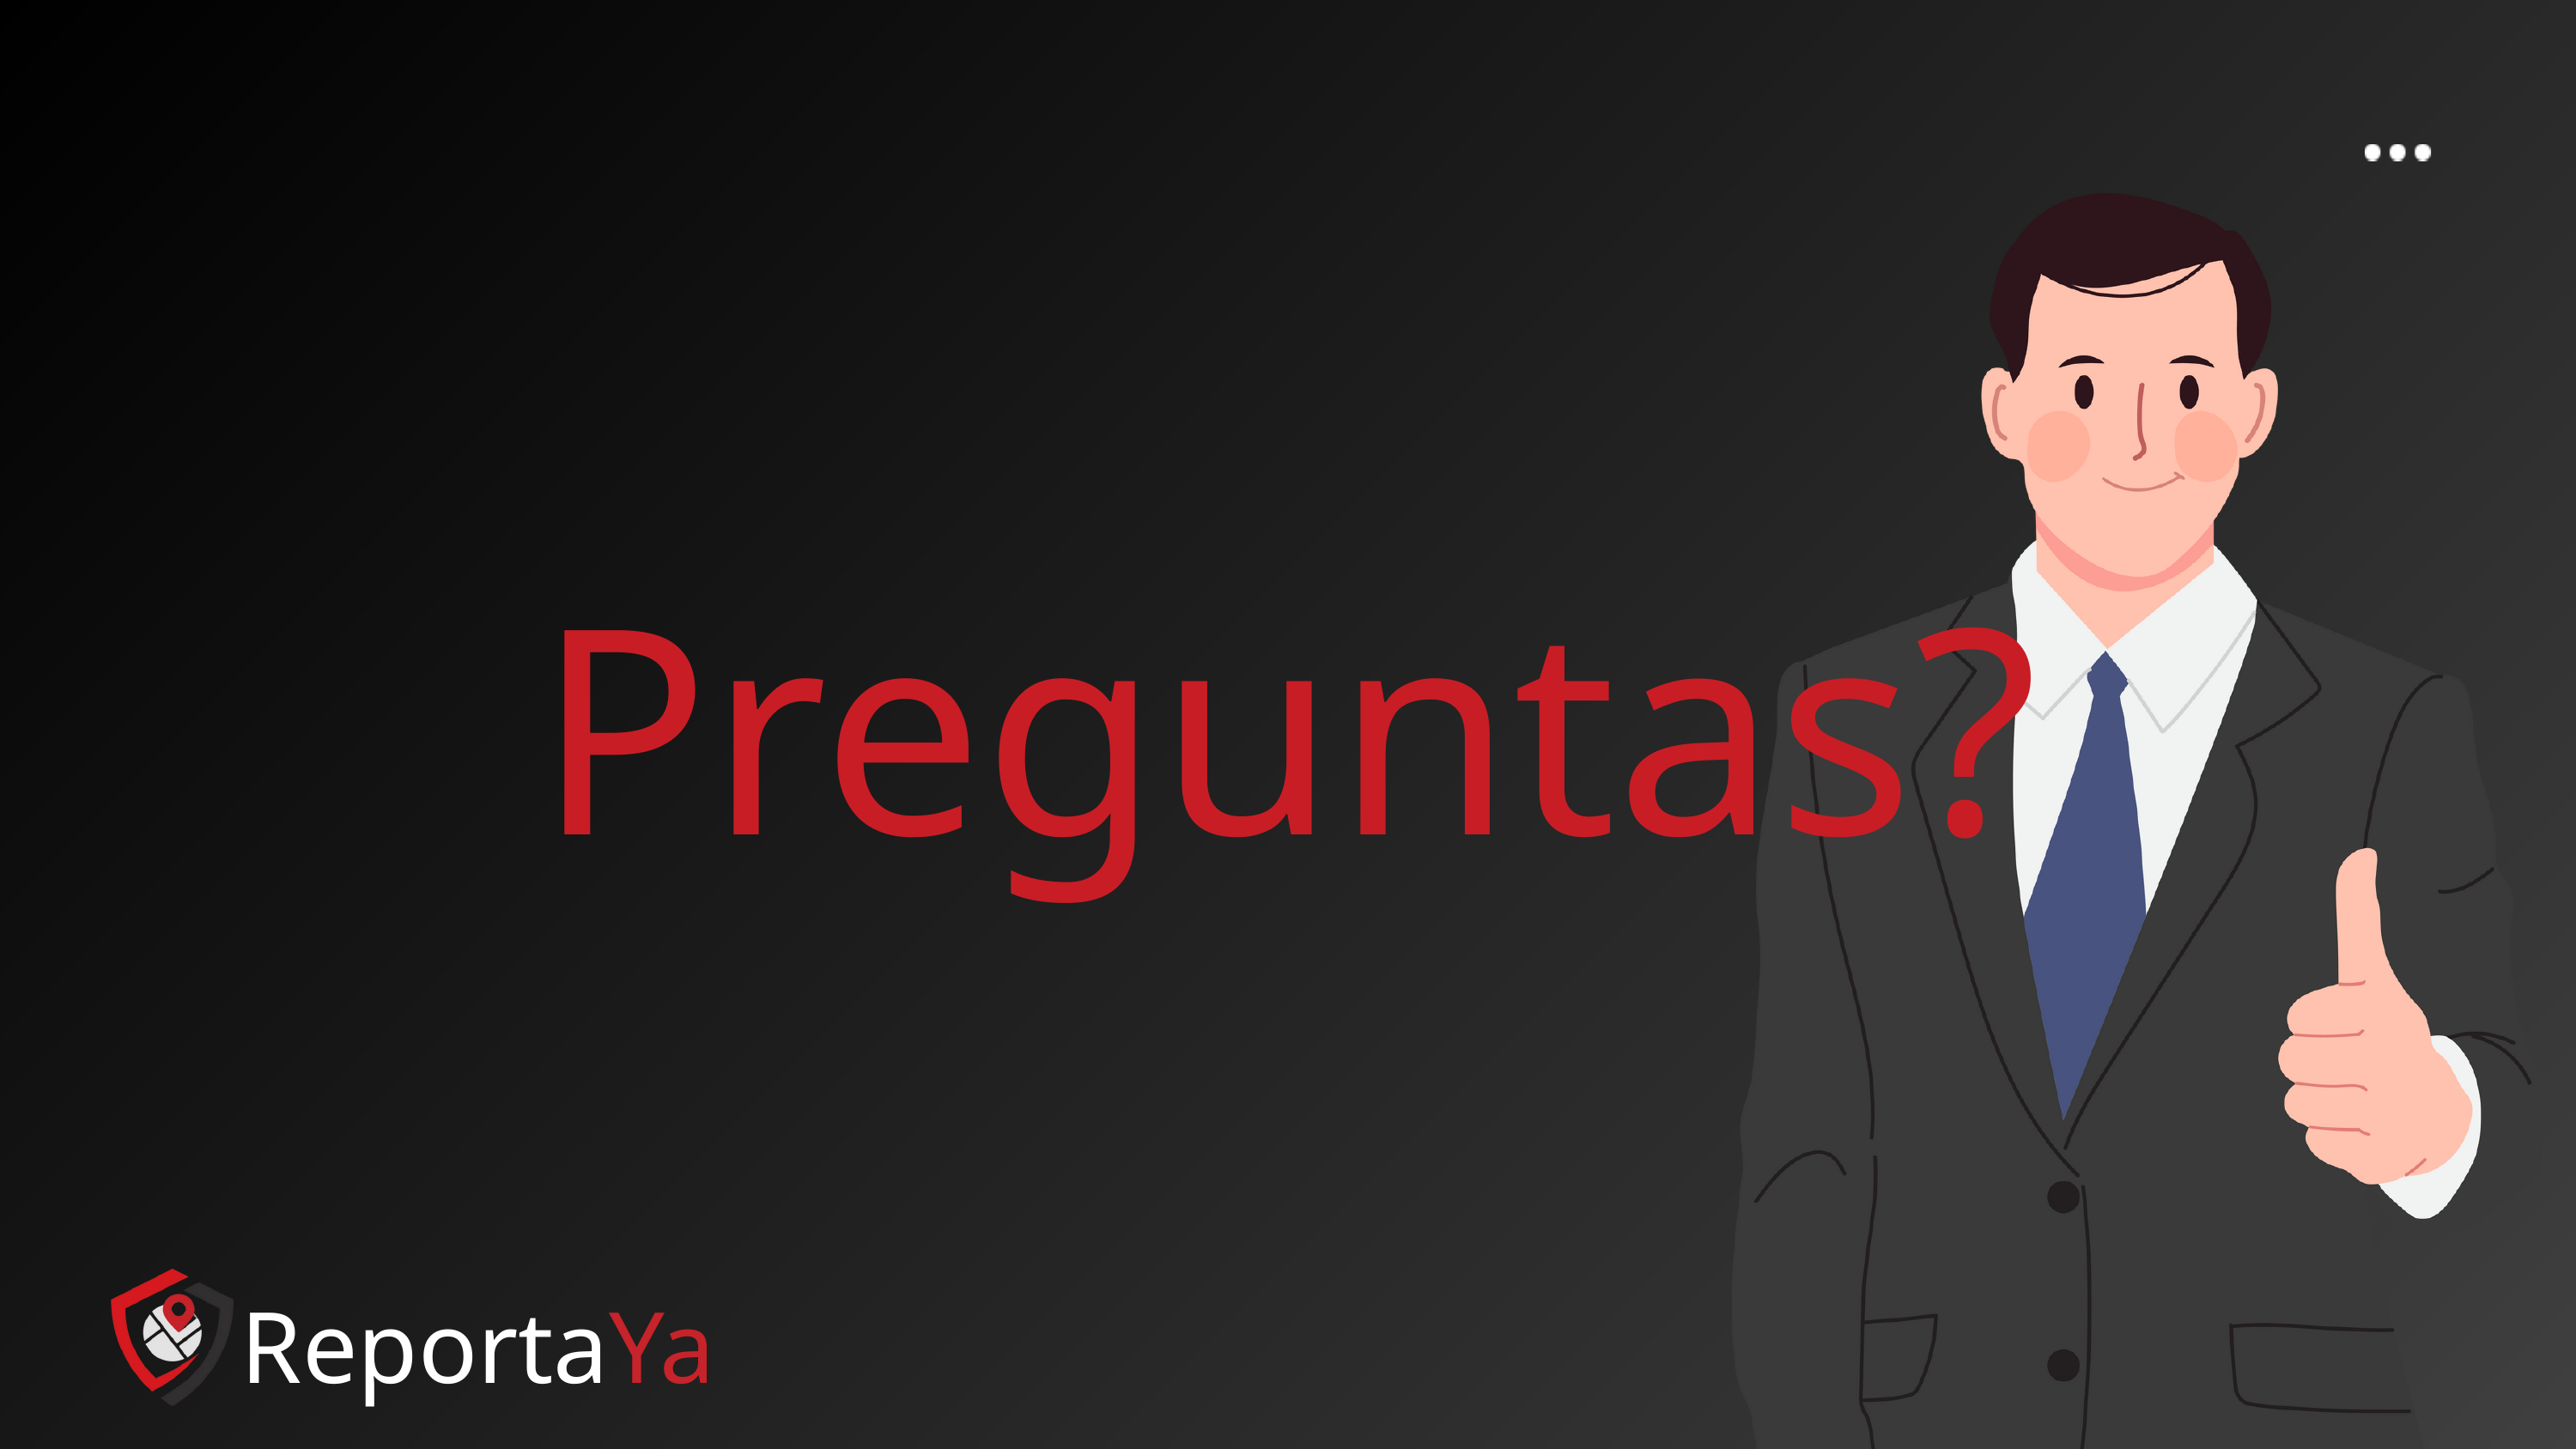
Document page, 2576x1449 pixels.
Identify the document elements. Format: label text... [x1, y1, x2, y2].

text_box ReportaYa [240, 1265, 822, 1404]
text_box [2365, 144, 2432, 161]
text_box Preguntas? [99, 491, 2477, 893]
text_box [1731, 193, 2544, 1449]
text_box [83, 1251, 261, 1428]
